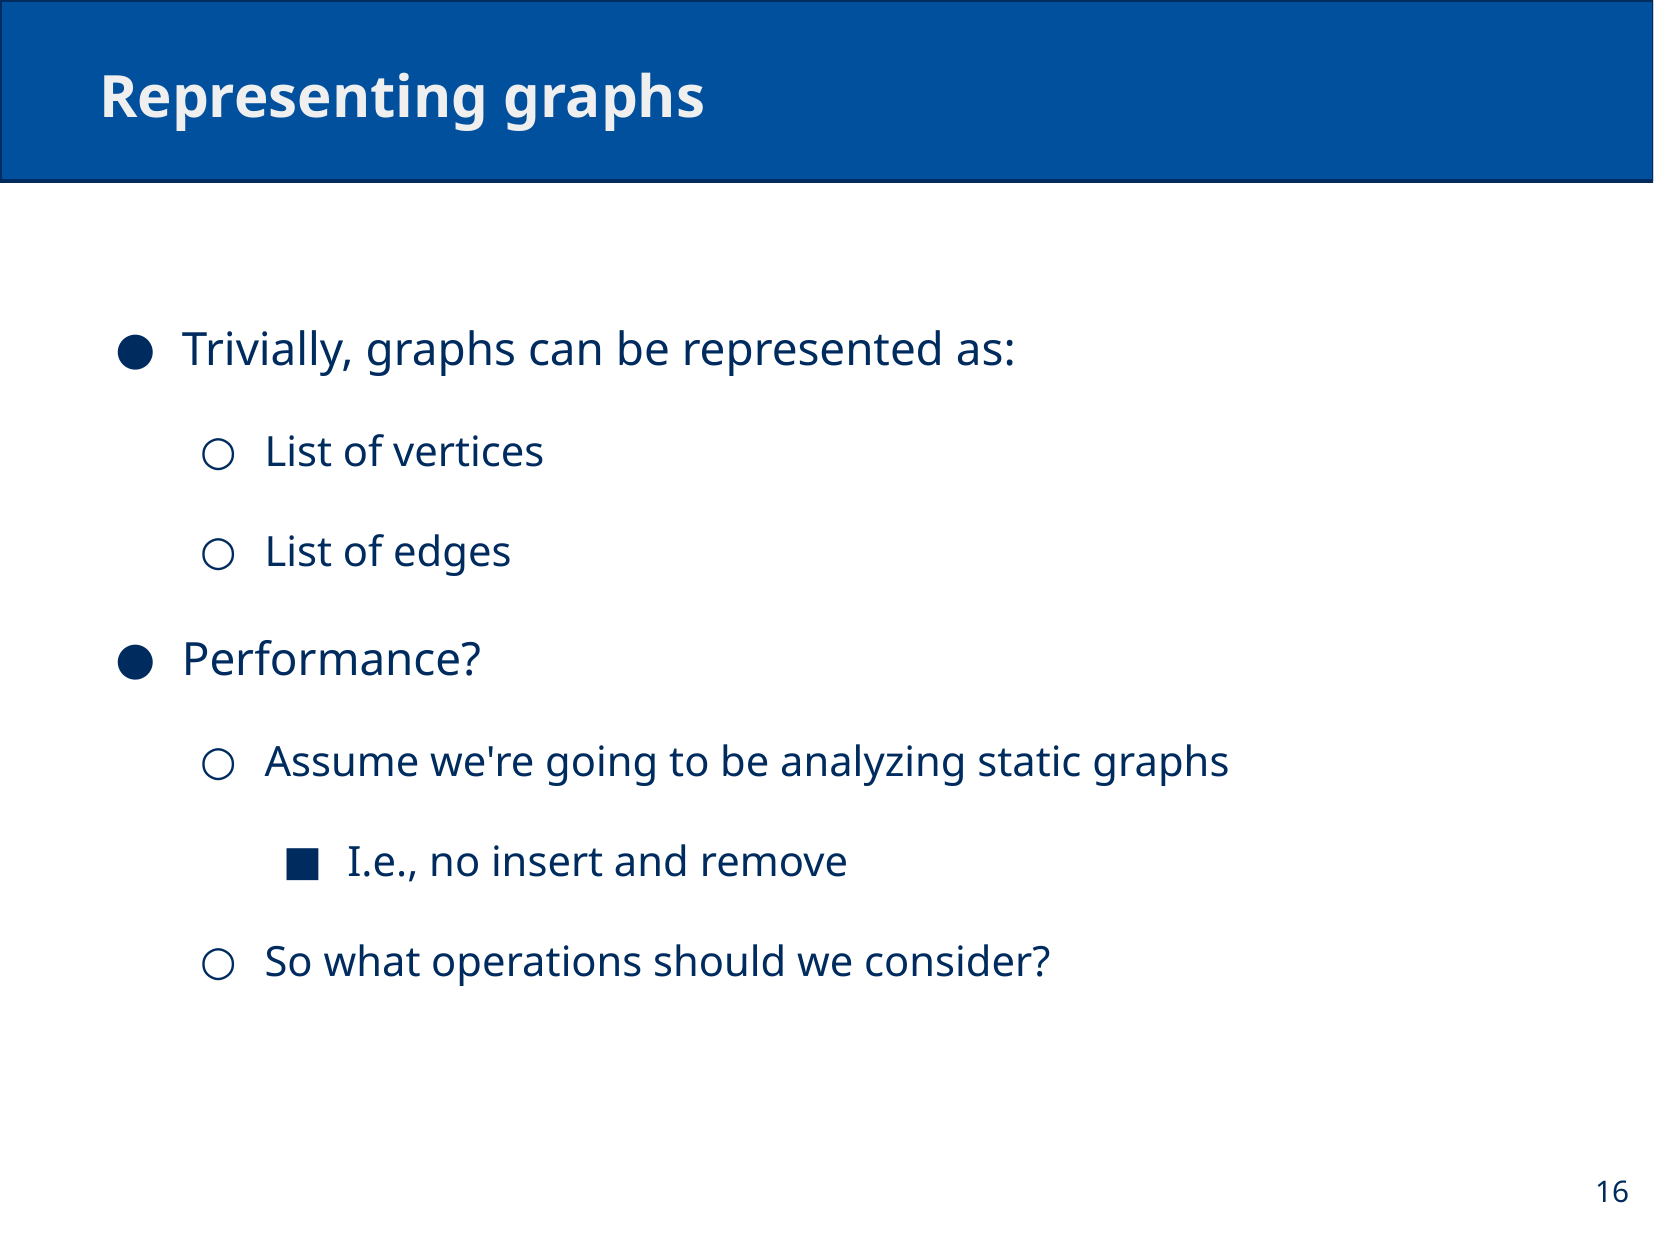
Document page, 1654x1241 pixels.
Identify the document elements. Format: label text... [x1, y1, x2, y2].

list Trivially, graphs can be represented as: List of vertices List of edges Performance? Assume we're going to be analyzing static graphs I.e., no insert and remove So what operations should we consider? [82, 247, 1571, 1199]
slide_number 16 [1546, 1145, 1647, 1241]
title Representing graphs [82, 36, 1571, 146]
